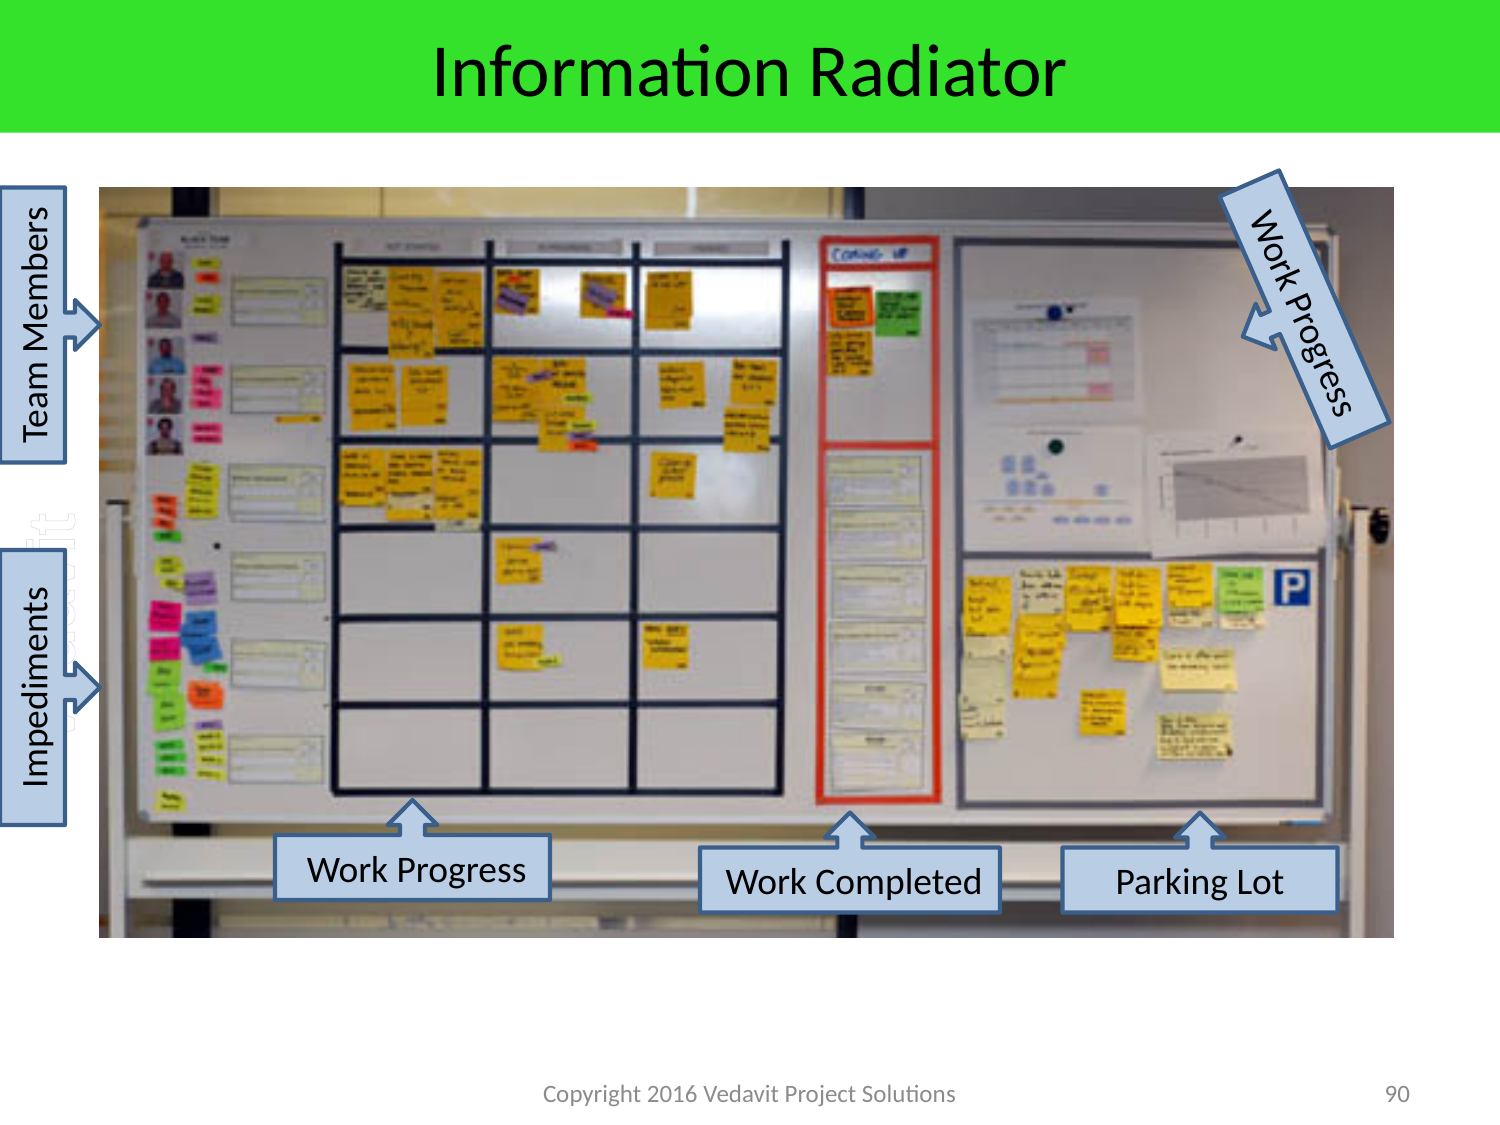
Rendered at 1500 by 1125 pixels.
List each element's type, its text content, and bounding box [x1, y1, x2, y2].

text_box Team Members [0, 185, 94, 465]
picture [99, 187, 1394, 938]
footer Copyright 2016 Vedavit Project Solutions [512, 1062, 988, 1123]
slide_number 90 [1074, 1062, 1425, 1123]
title Information Radiator [0, 0, 1500, 133]
text_box Work Progress [1240, 168, 1288, 185]
text_box Impediments [0, 547, 94, 828]
